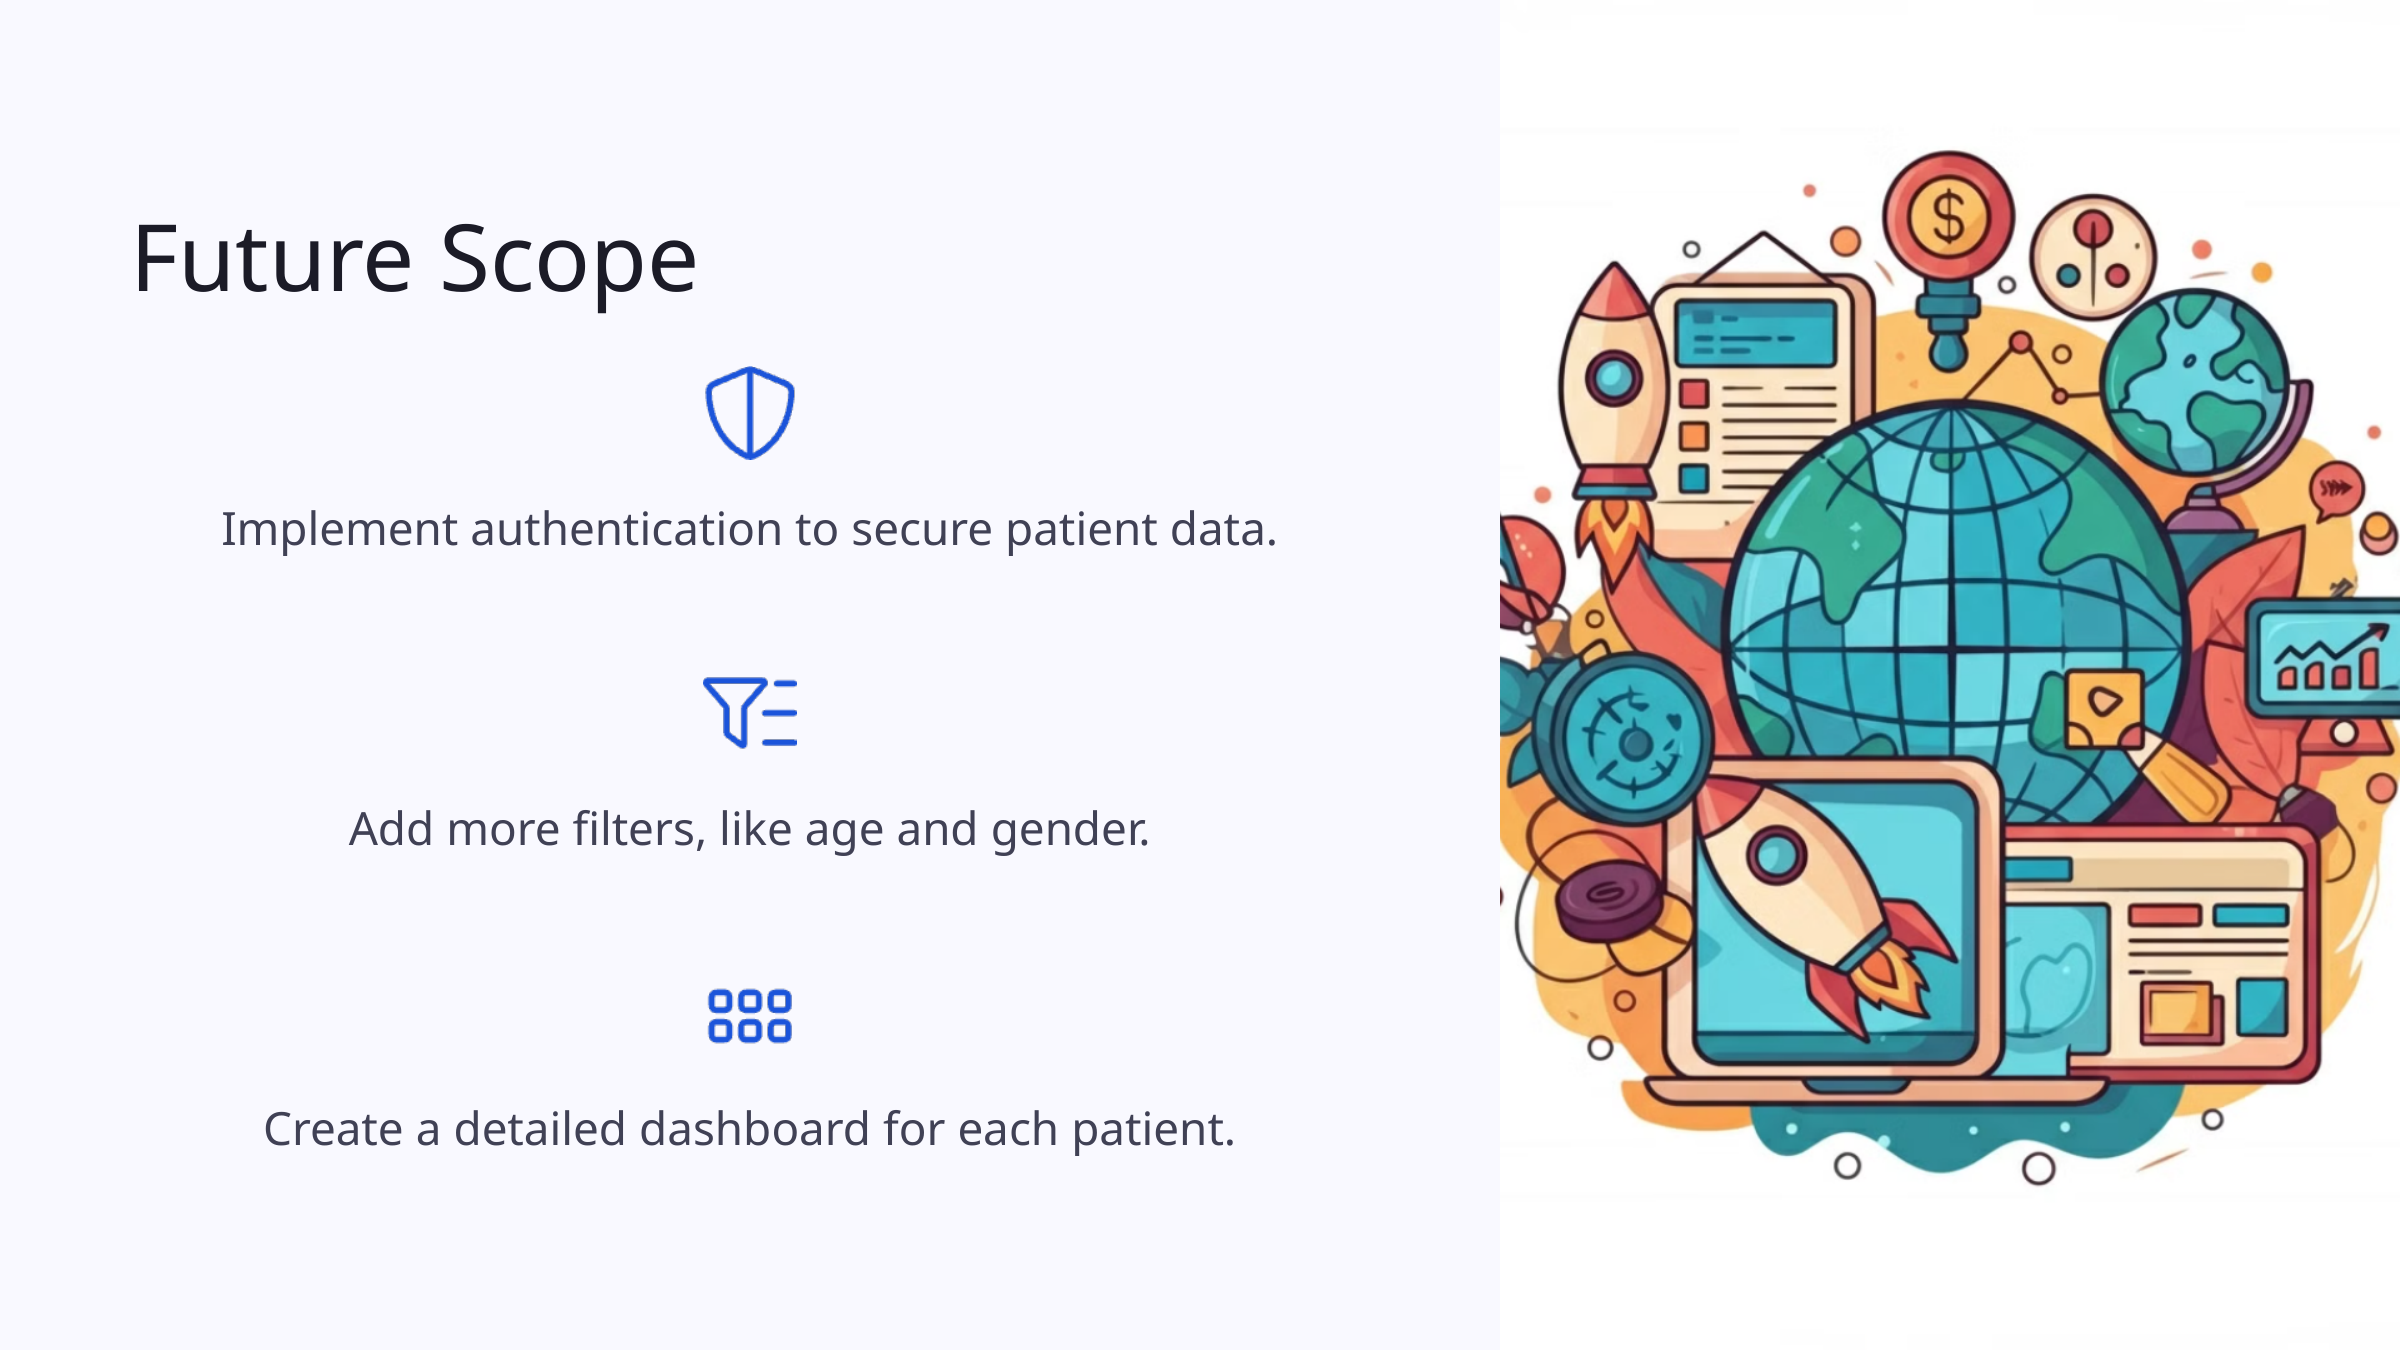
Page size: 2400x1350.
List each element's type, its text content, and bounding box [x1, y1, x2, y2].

picture [703, 966, 797, 1060]
text_box Implement authentication to secure patient data. [175, 497, 1325, 556]
picture [703, 666, 797, 760]
picture [703, 366, 797, 460]
text_box Create a detailed dashboard for each patient. [225, 1096, 1274, 1156]
text_box Future Scope [130, 194, 1061, 312]
text_box Add more filters, like age and gender. [317, 797, 1183, 856]
picture [1499, 0, 2400, 1350]
